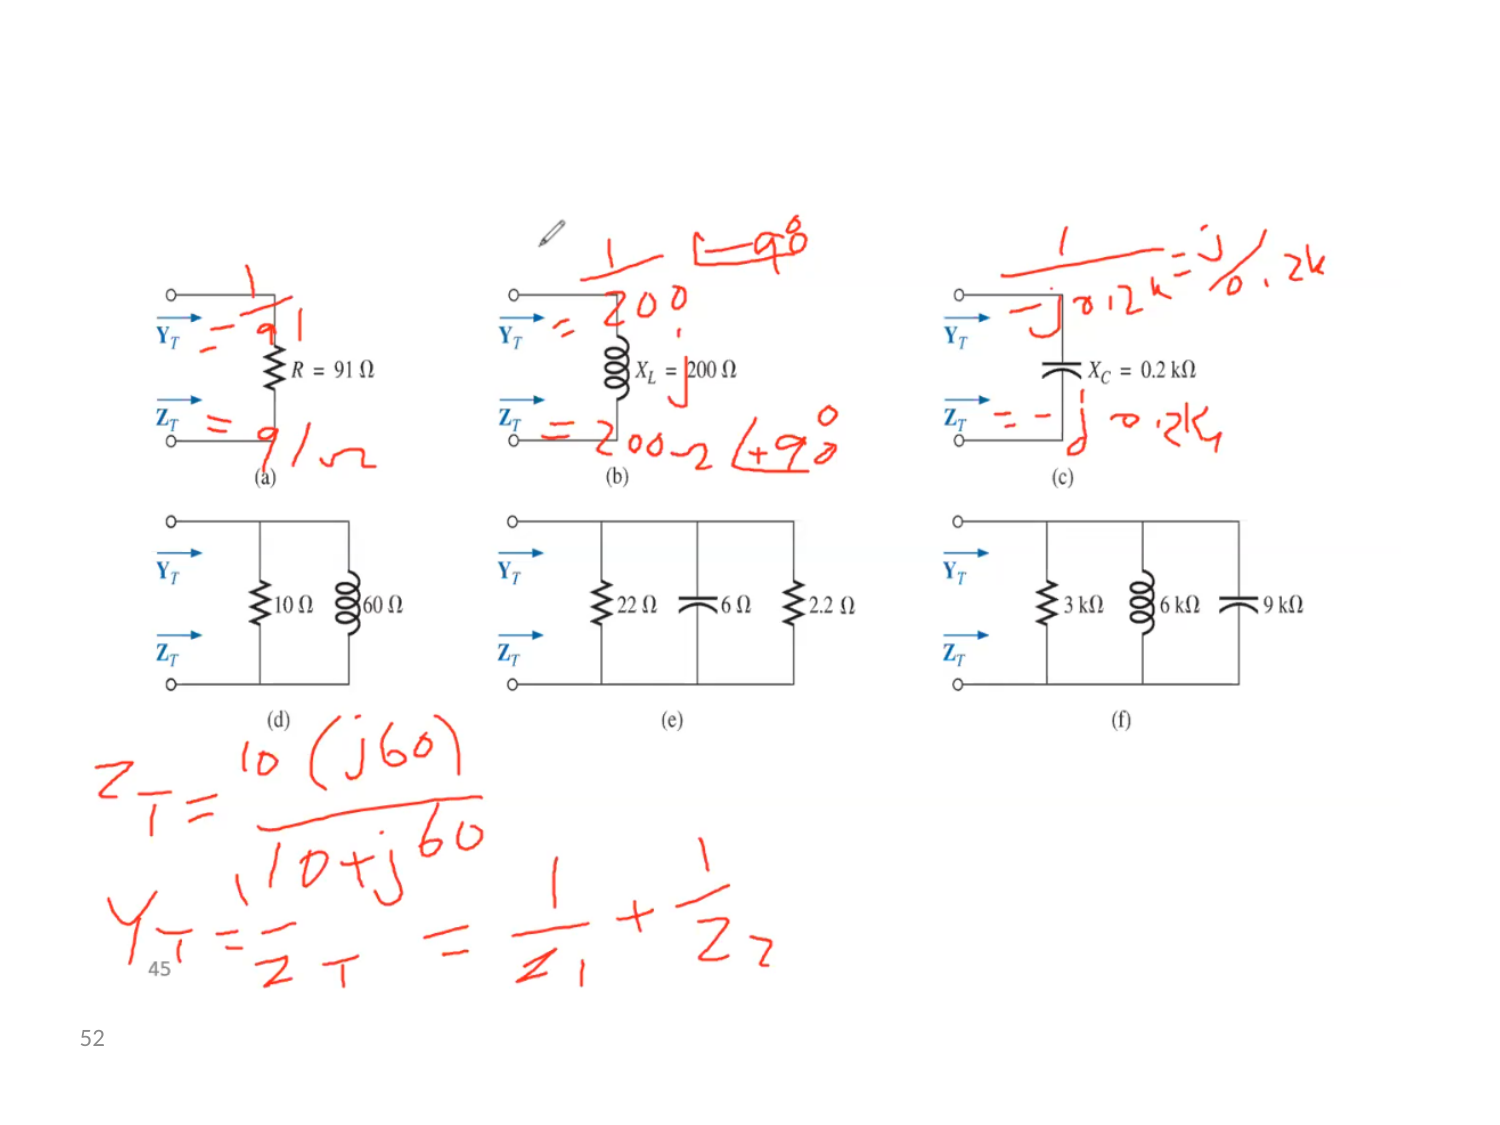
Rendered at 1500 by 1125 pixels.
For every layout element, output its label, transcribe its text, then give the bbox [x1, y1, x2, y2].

slide_number 52 [64, 1006, 415, 1067]
picture [82, 174, 1401, 1014]
